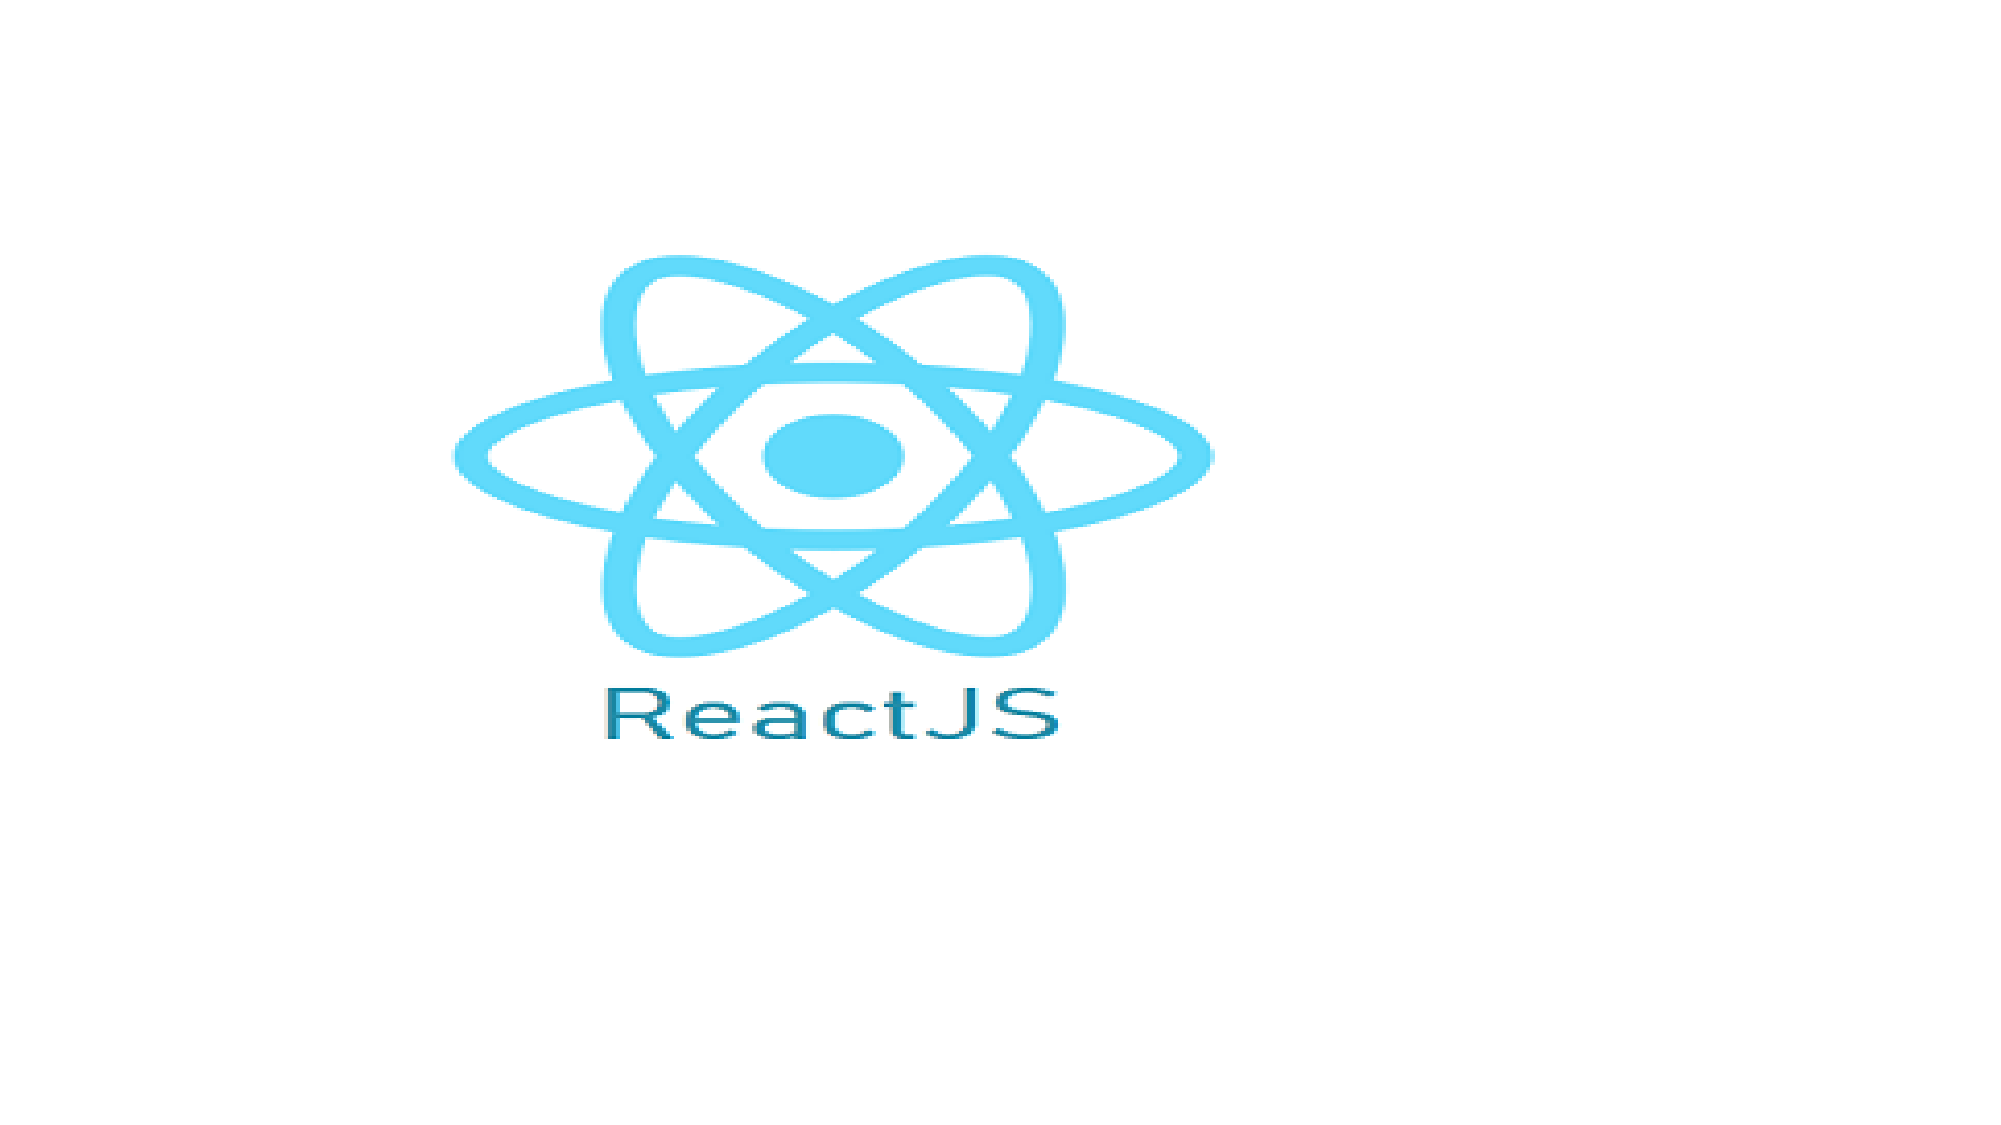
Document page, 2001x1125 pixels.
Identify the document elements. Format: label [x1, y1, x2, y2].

picture [398, 199, 1244, 780]
